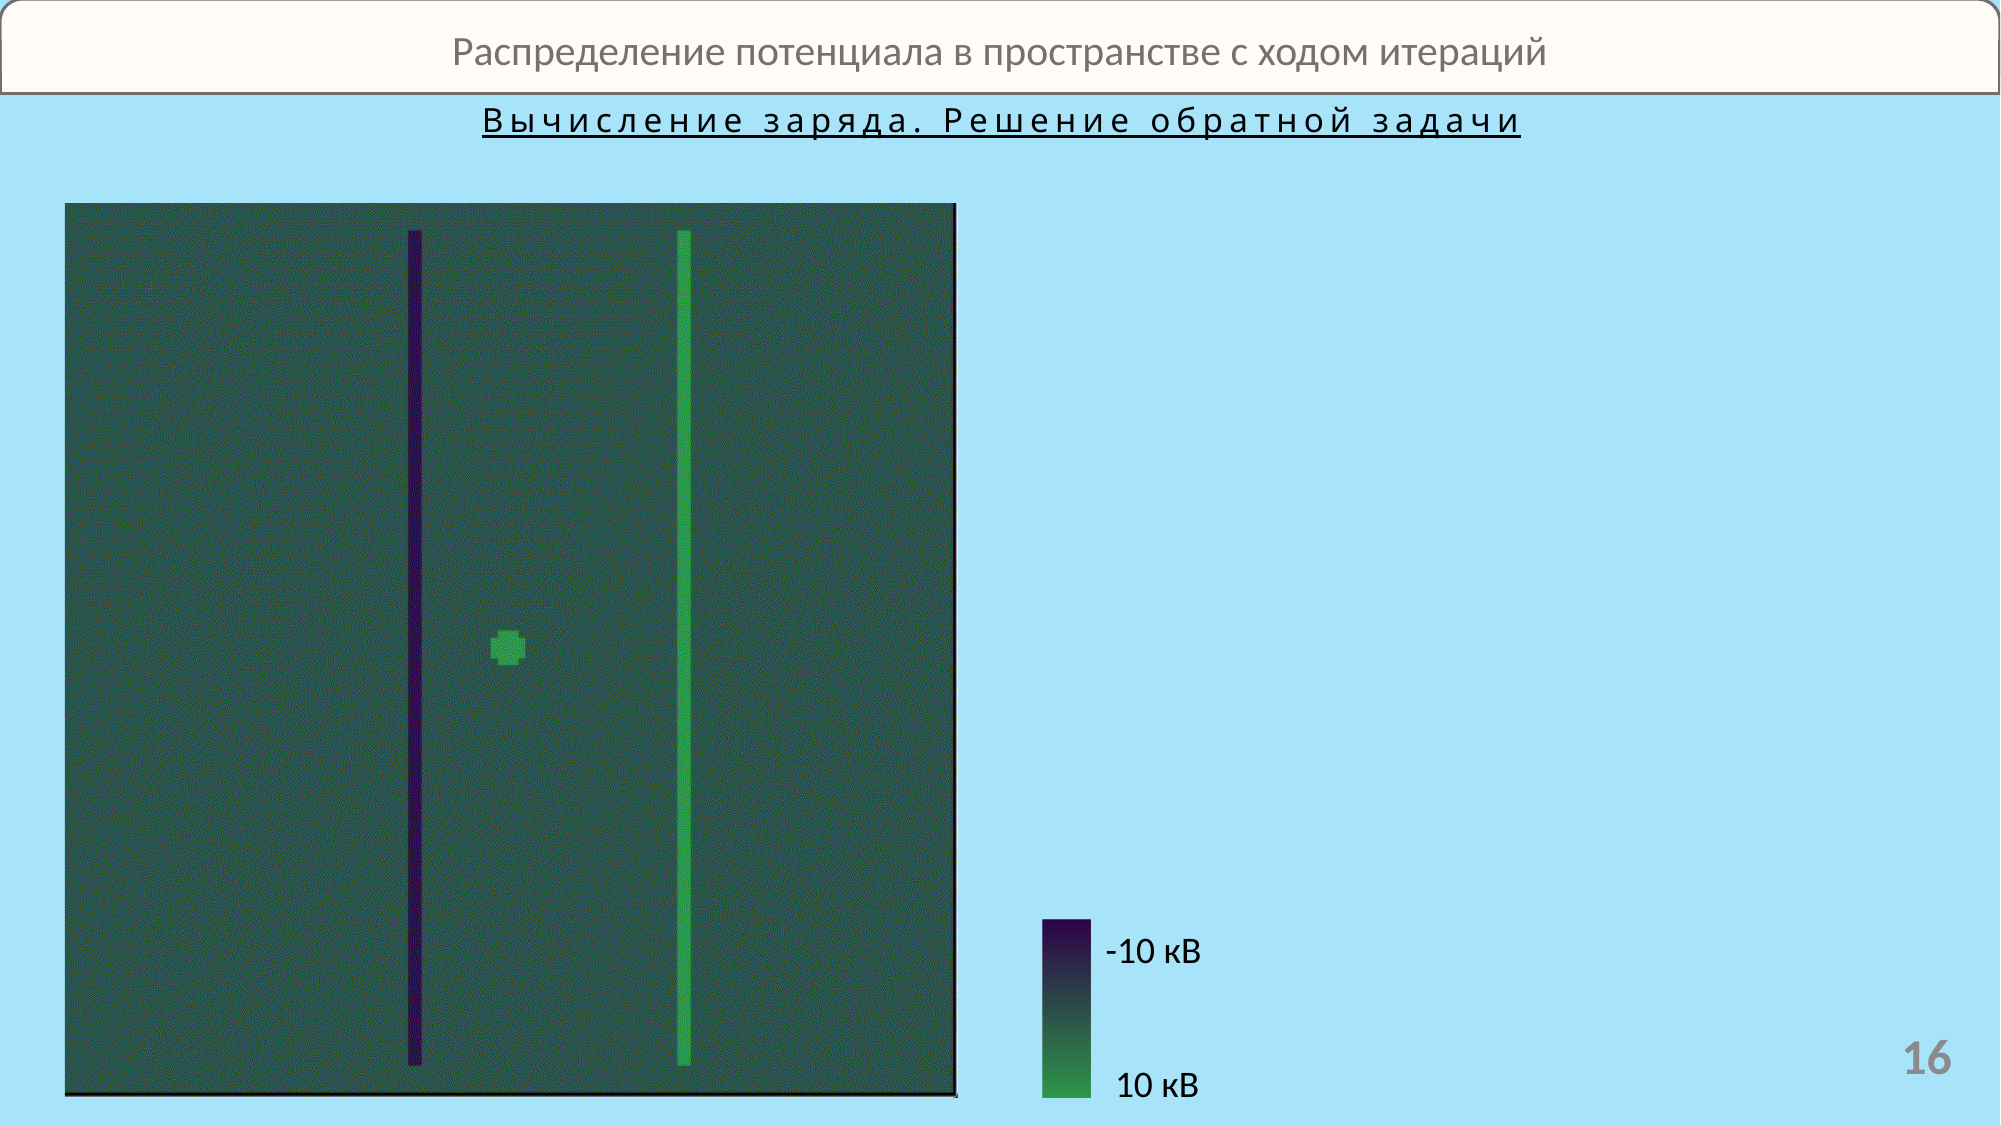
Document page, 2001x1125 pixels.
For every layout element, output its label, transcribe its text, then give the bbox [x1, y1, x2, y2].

text_box 10 кВ [1100, 1053, 1327, 1113]
text_box -10 кВ [1090, 919, 1318, 979]
picture [977, 920, 1156, 1098]
slide_number 16 [1829, 1012, 1967, 1098]
title Вычисление заряда. Решение обратной задачи [414, 90, 1589, 154]
list Распределение потенциала в пространстве с ходом итераций [84, 8, 1916, 95]
picture [64, 203, 958, 1098]
